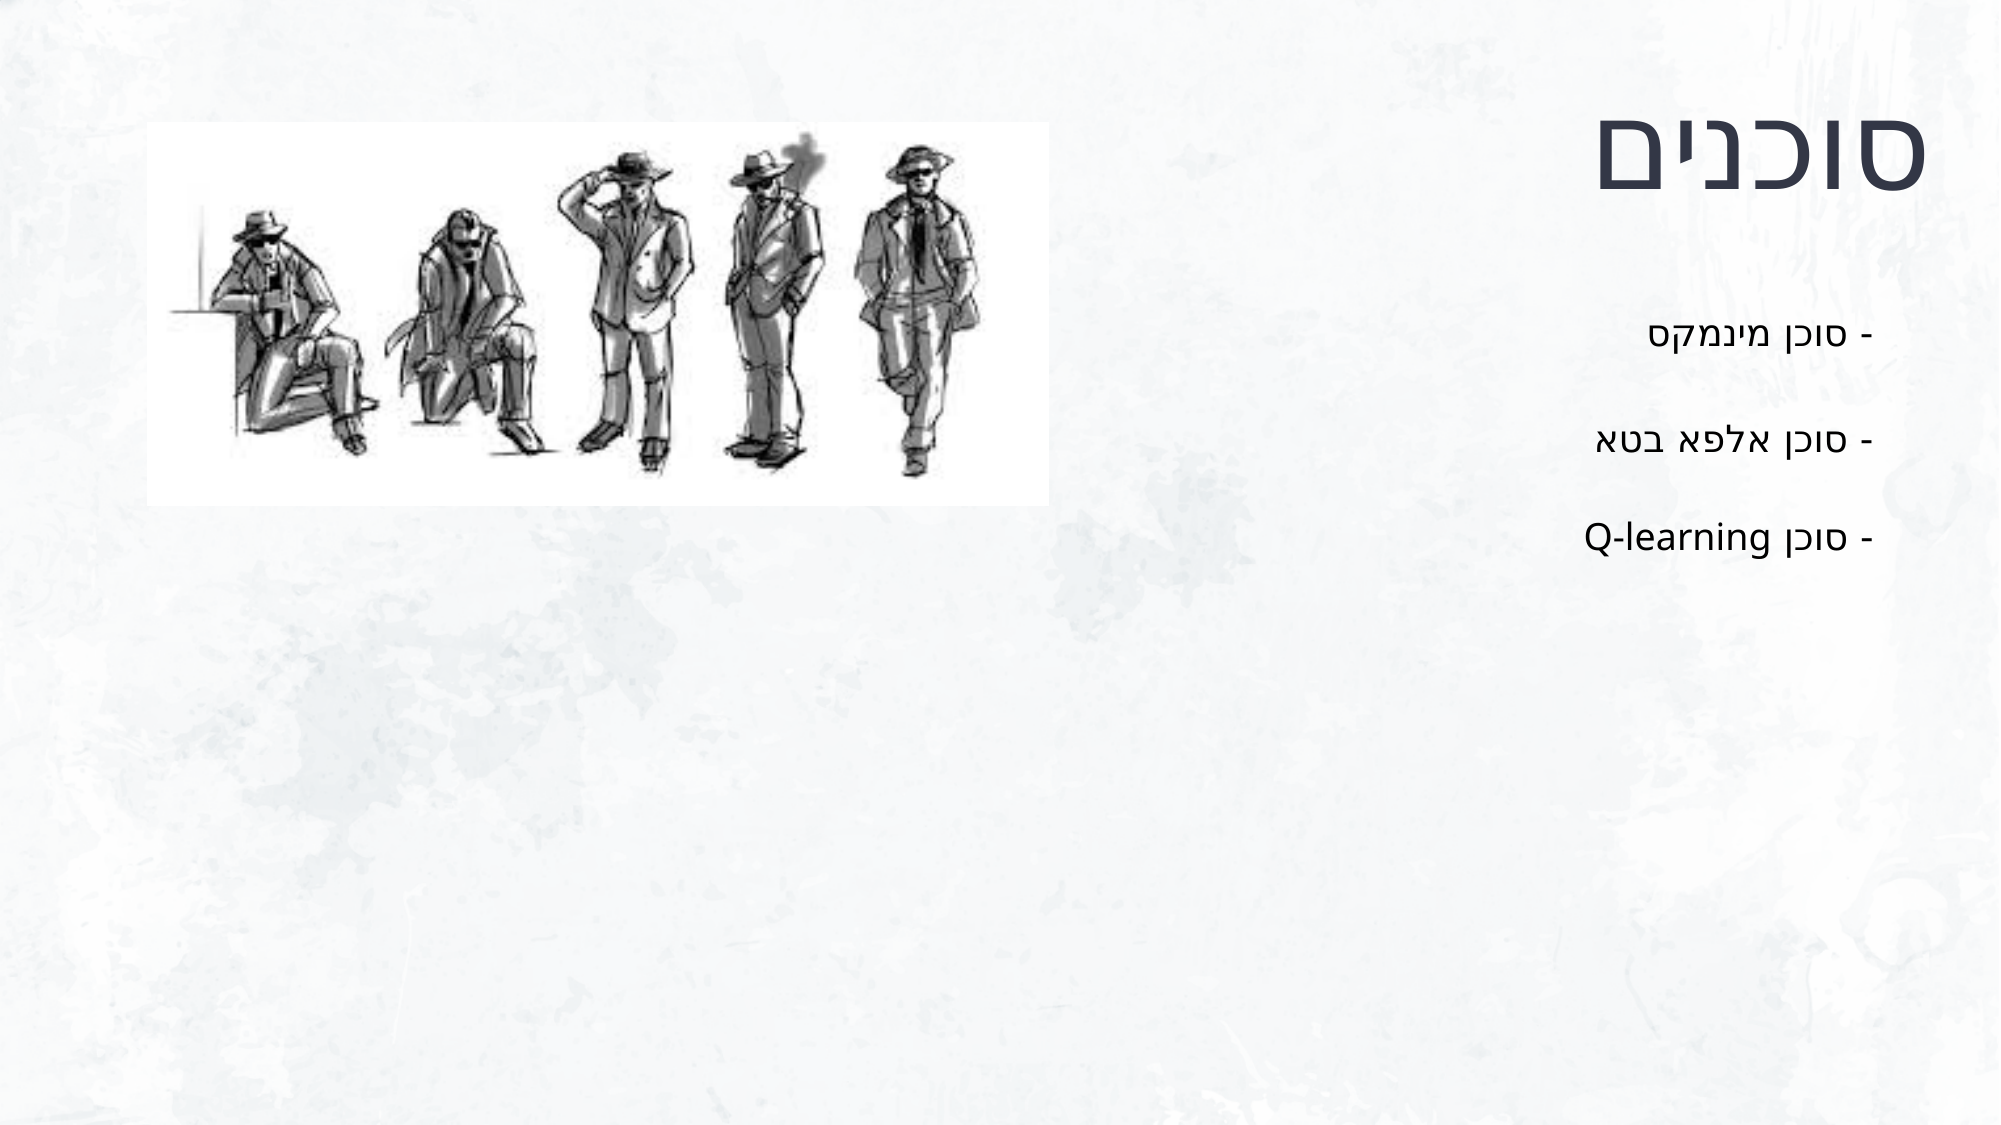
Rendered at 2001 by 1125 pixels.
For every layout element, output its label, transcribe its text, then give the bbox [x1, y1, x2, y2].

text_box - סוכן Q-learning [1492, 505, 1889, 566]
picture [0, 0, 2000, 1125]
text_box - סוכן מינמקס [1492, 301, 1889, 362]
title סוכנים [261, 27, 1947, 212]
text_box - סוכן אלפא בטא [1492, 407, 1889, 468]
